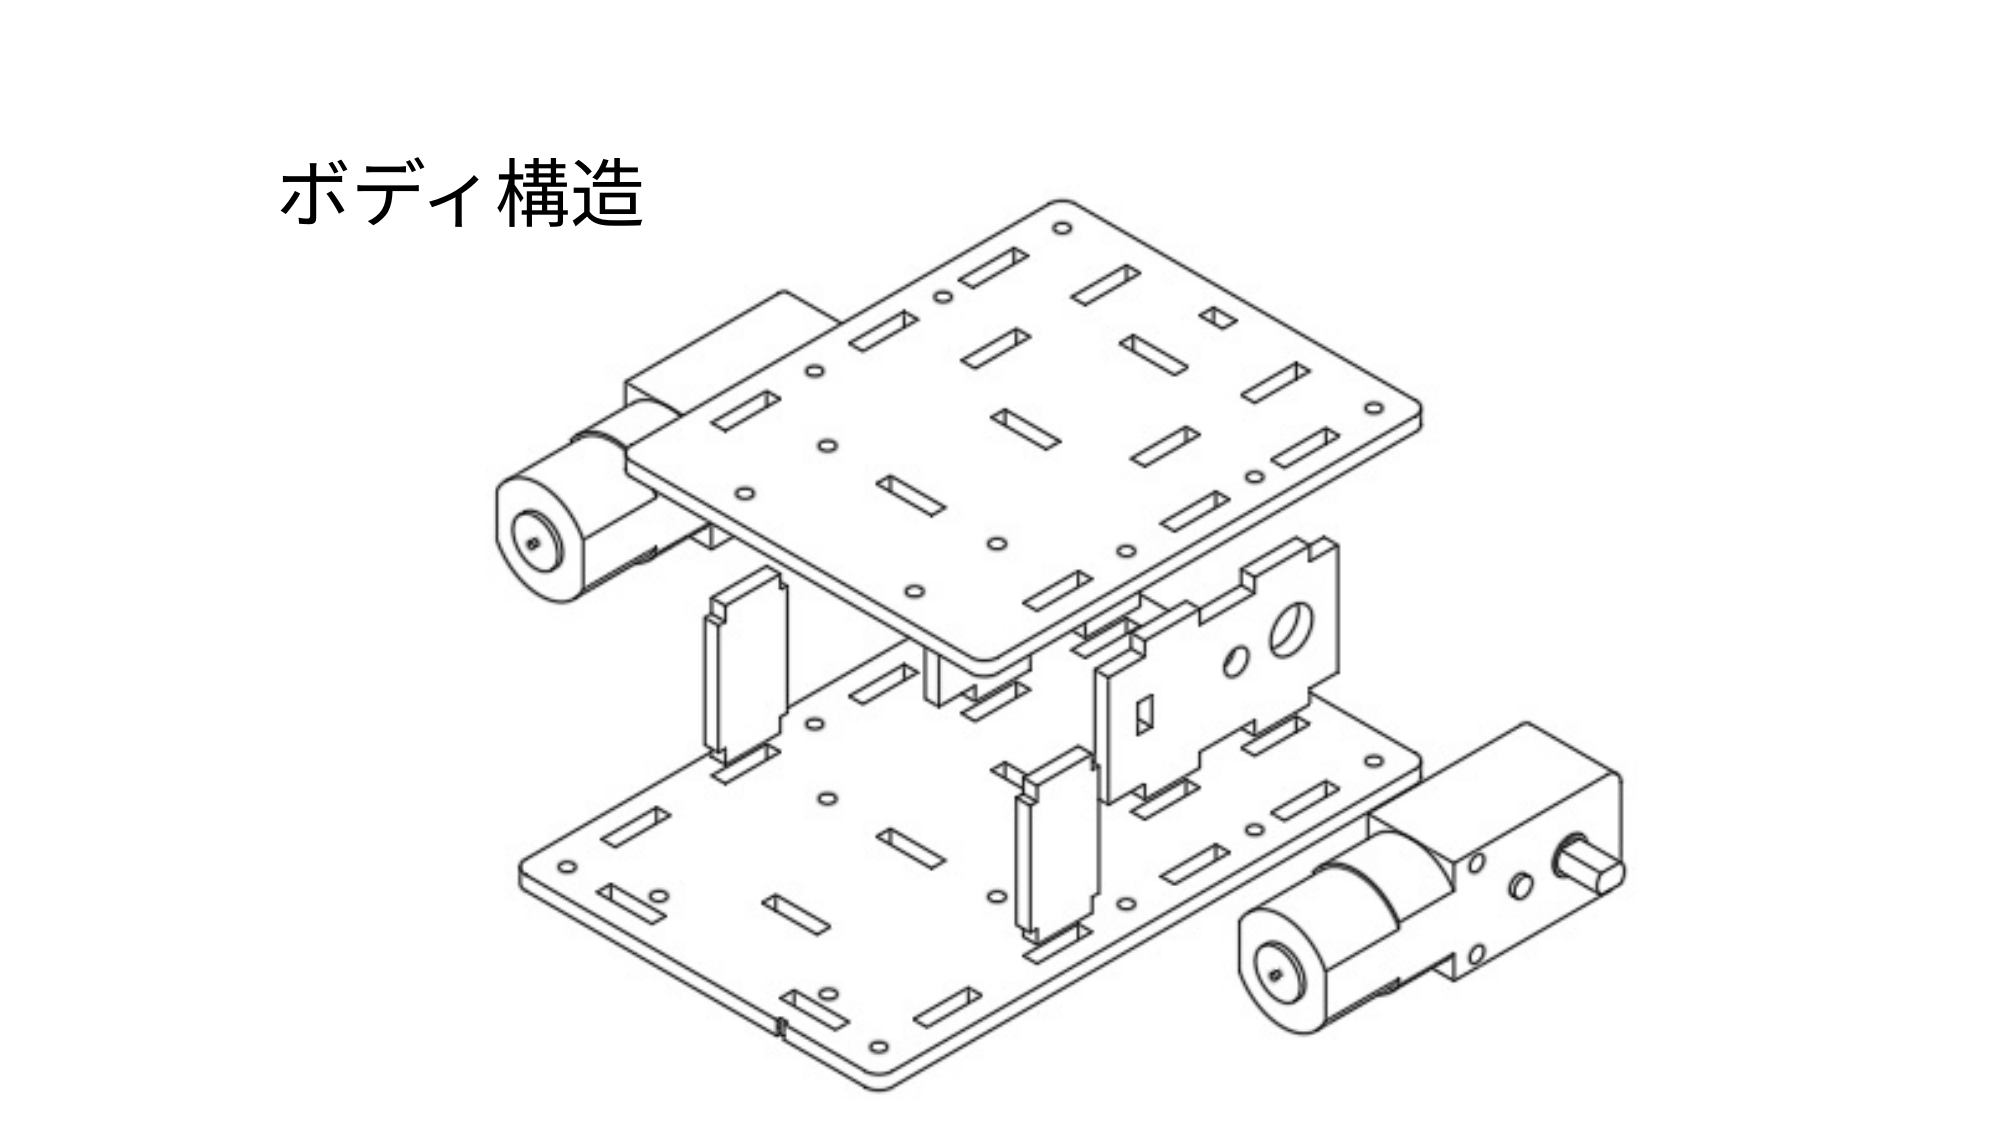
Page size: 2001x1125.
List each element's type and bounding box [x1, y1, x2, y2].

picture [129, 0, 1805, 1125]
